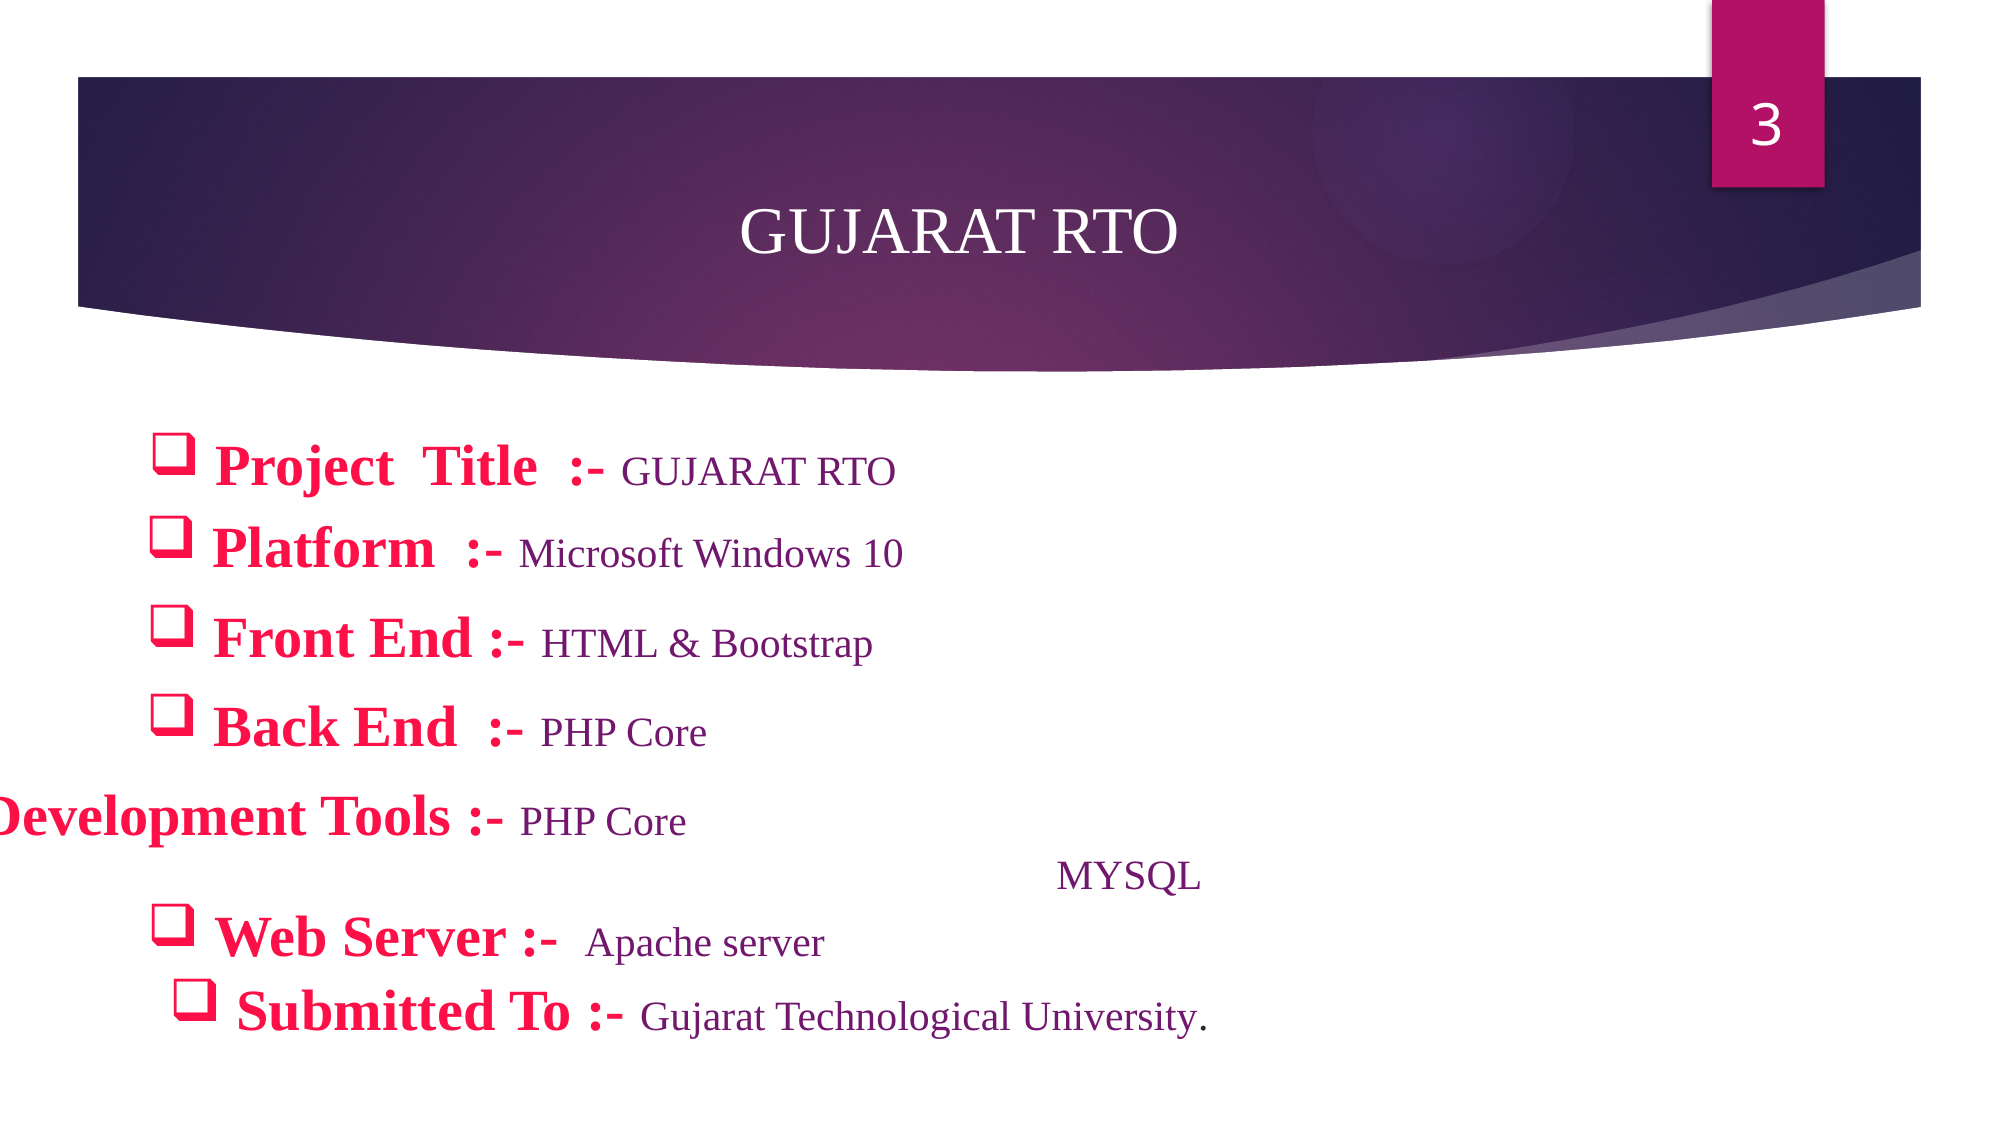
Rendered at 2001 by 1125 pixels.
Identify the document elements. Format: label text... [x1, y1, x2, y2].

text_box Front End :- HTML & Bootstrap [131, 591, 889, 746]
text_box Development Tools :- PHP Core MYSQL [0, 770, 1218, 975]
text_box Submitted To :- Gujarat Technological University. [156, 964, 1223, 1050]
slide_number 3 [1698, 48, 1836, 175]
text_box Web Server :- Apache server [133, 890, 839, 975]
text_box Platform :- Microsoft Windows 10 [130, 501, 930, 657]
text_box Back End :- PHP Core [131, 680, 723, 770]
text_box GUJARAT RTO [724, 179, 1196, 274]
text_box Project Title :- GUJARAT RTO [133, 419, 923, 501]
